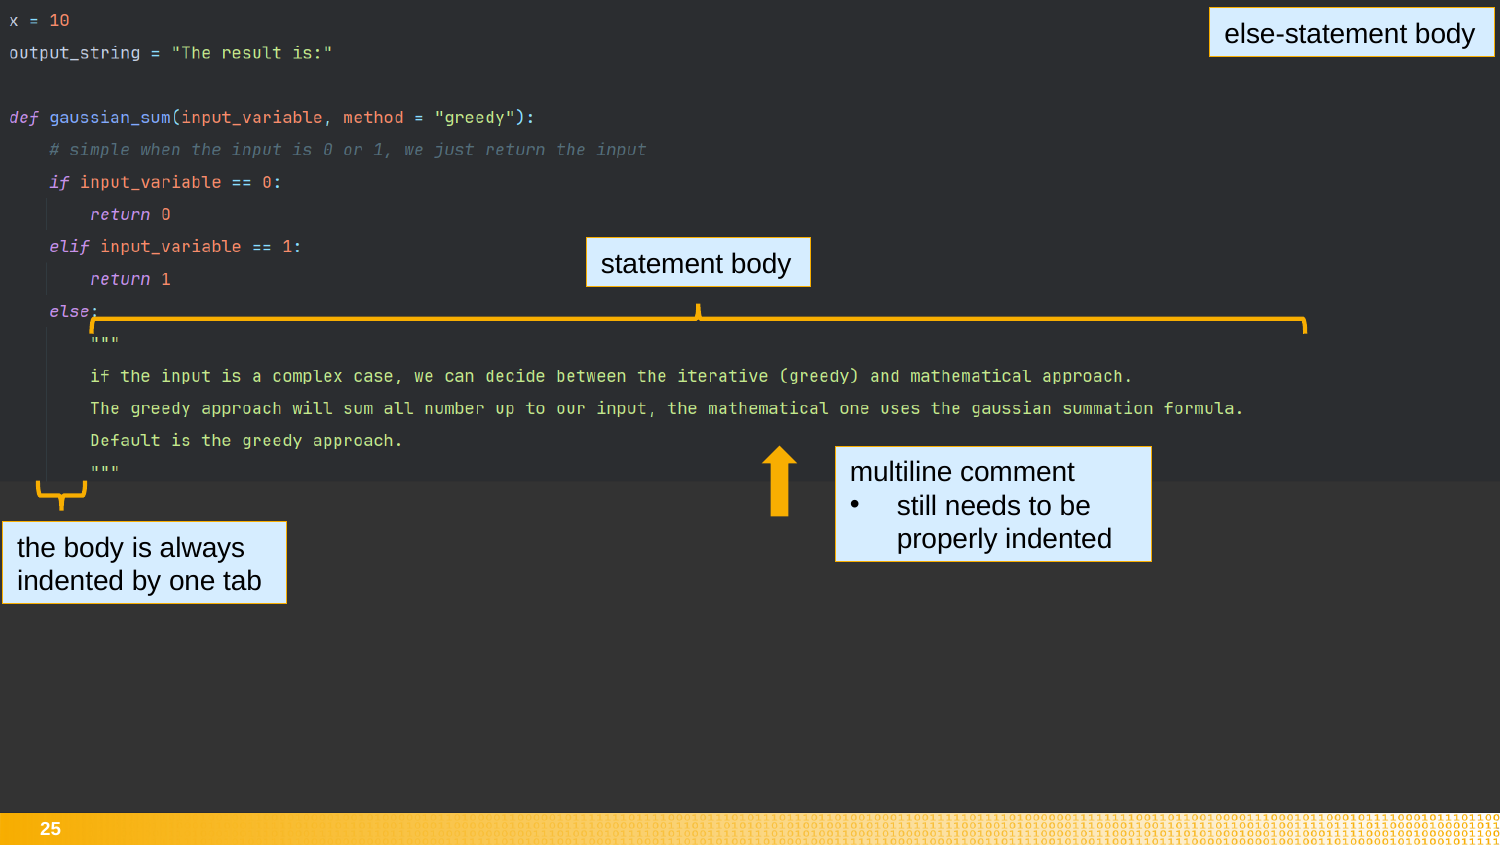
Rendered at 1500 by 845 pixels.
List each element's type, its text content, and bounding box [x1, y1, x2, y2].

footer [103, 816, 1273, 841]
picture [0, 0, 1500, 845]
slide_number 25 [5, 816, 62, 841]
